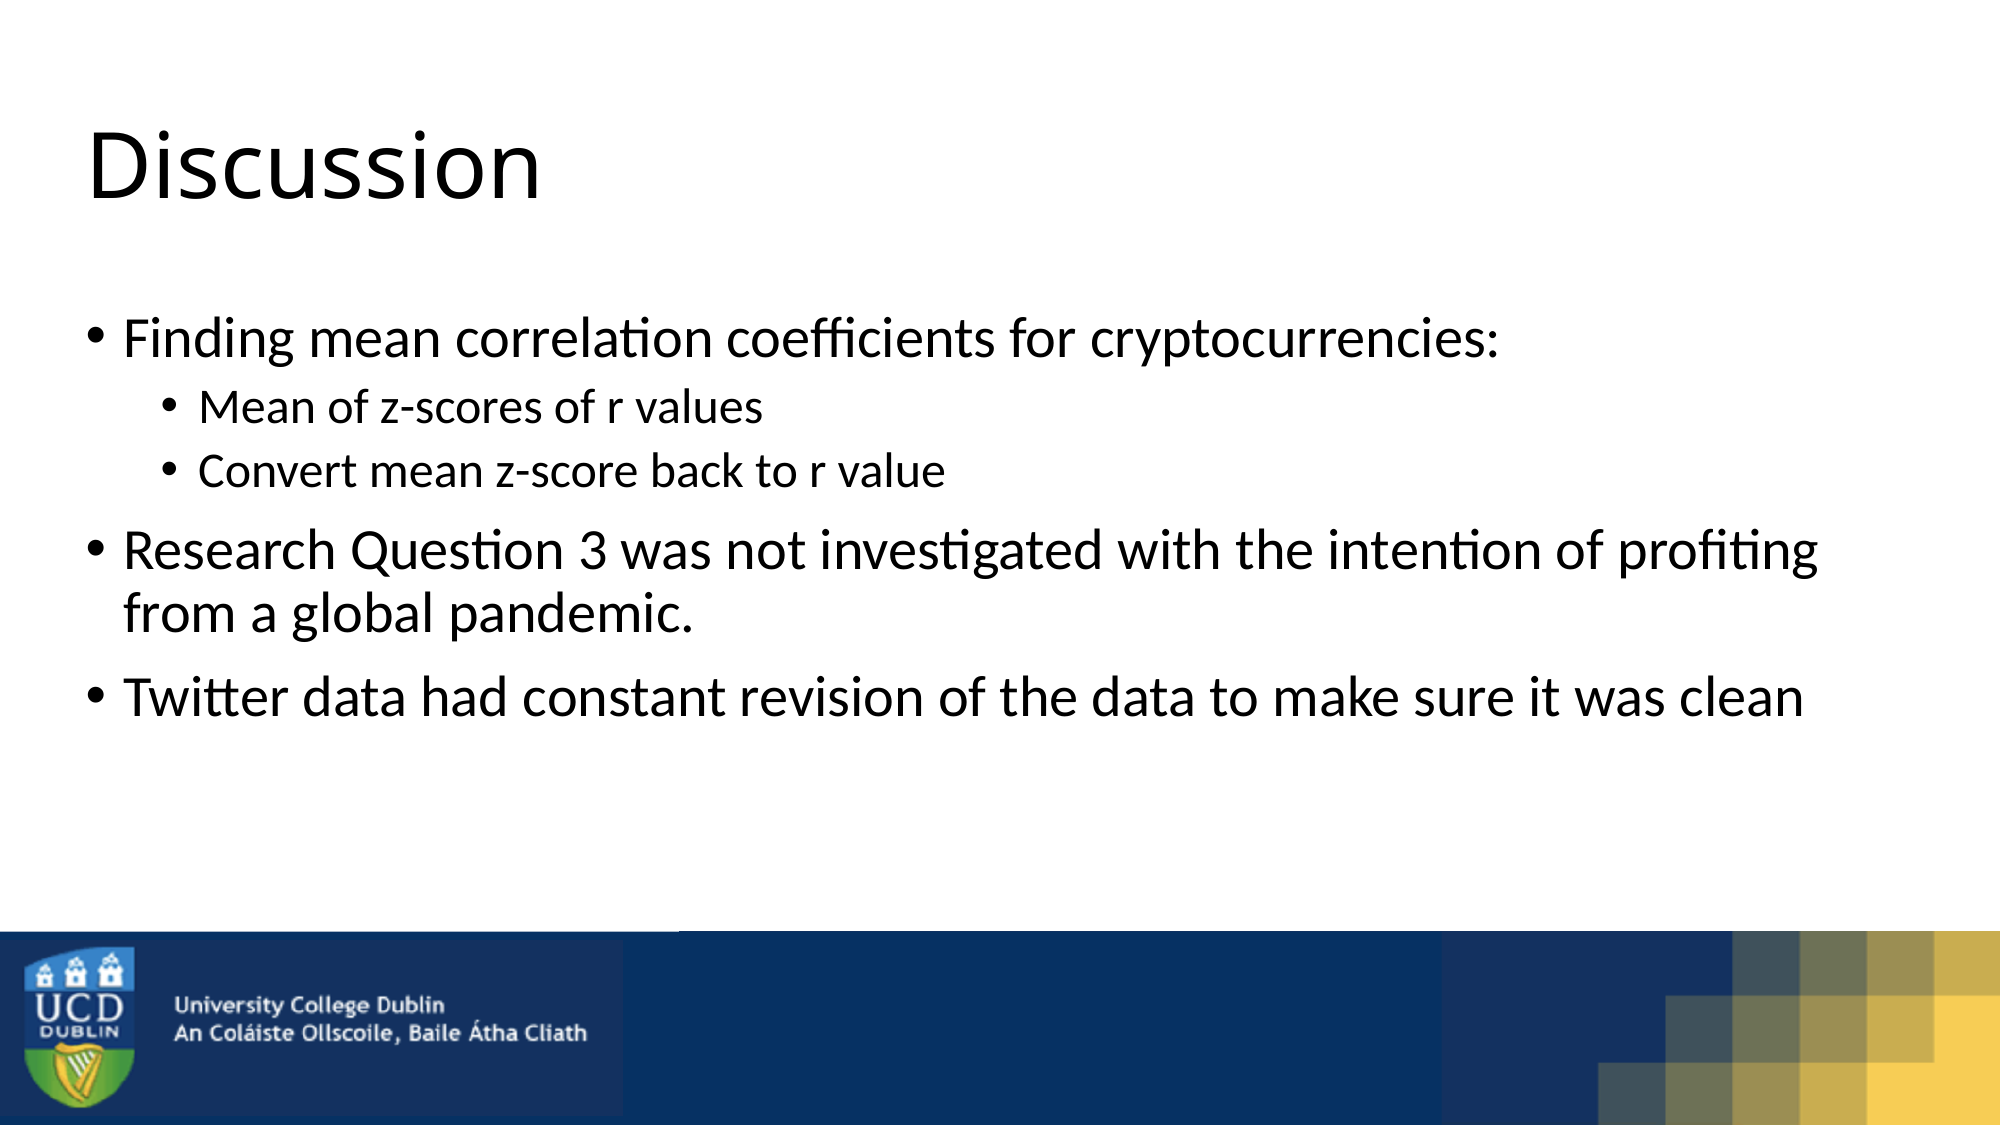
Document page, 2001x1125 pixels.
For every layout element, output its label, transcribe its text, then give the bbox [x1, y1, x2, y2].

list Finding mean correlation coefficients for cryptocurrencies: Mean of z-scores of r values Convert mean z-score back to r value Research Question 3 was not investigated with the intention of profiting from a global pandemic. Twitter data had constant revision of the data to make sure it was clean [70, 299, 1931, 919]
title Discussion [70, 59, 1931, 278]
picture [1442, 931, 2000, 1125]
picture [0, 940, 623, 1116]
